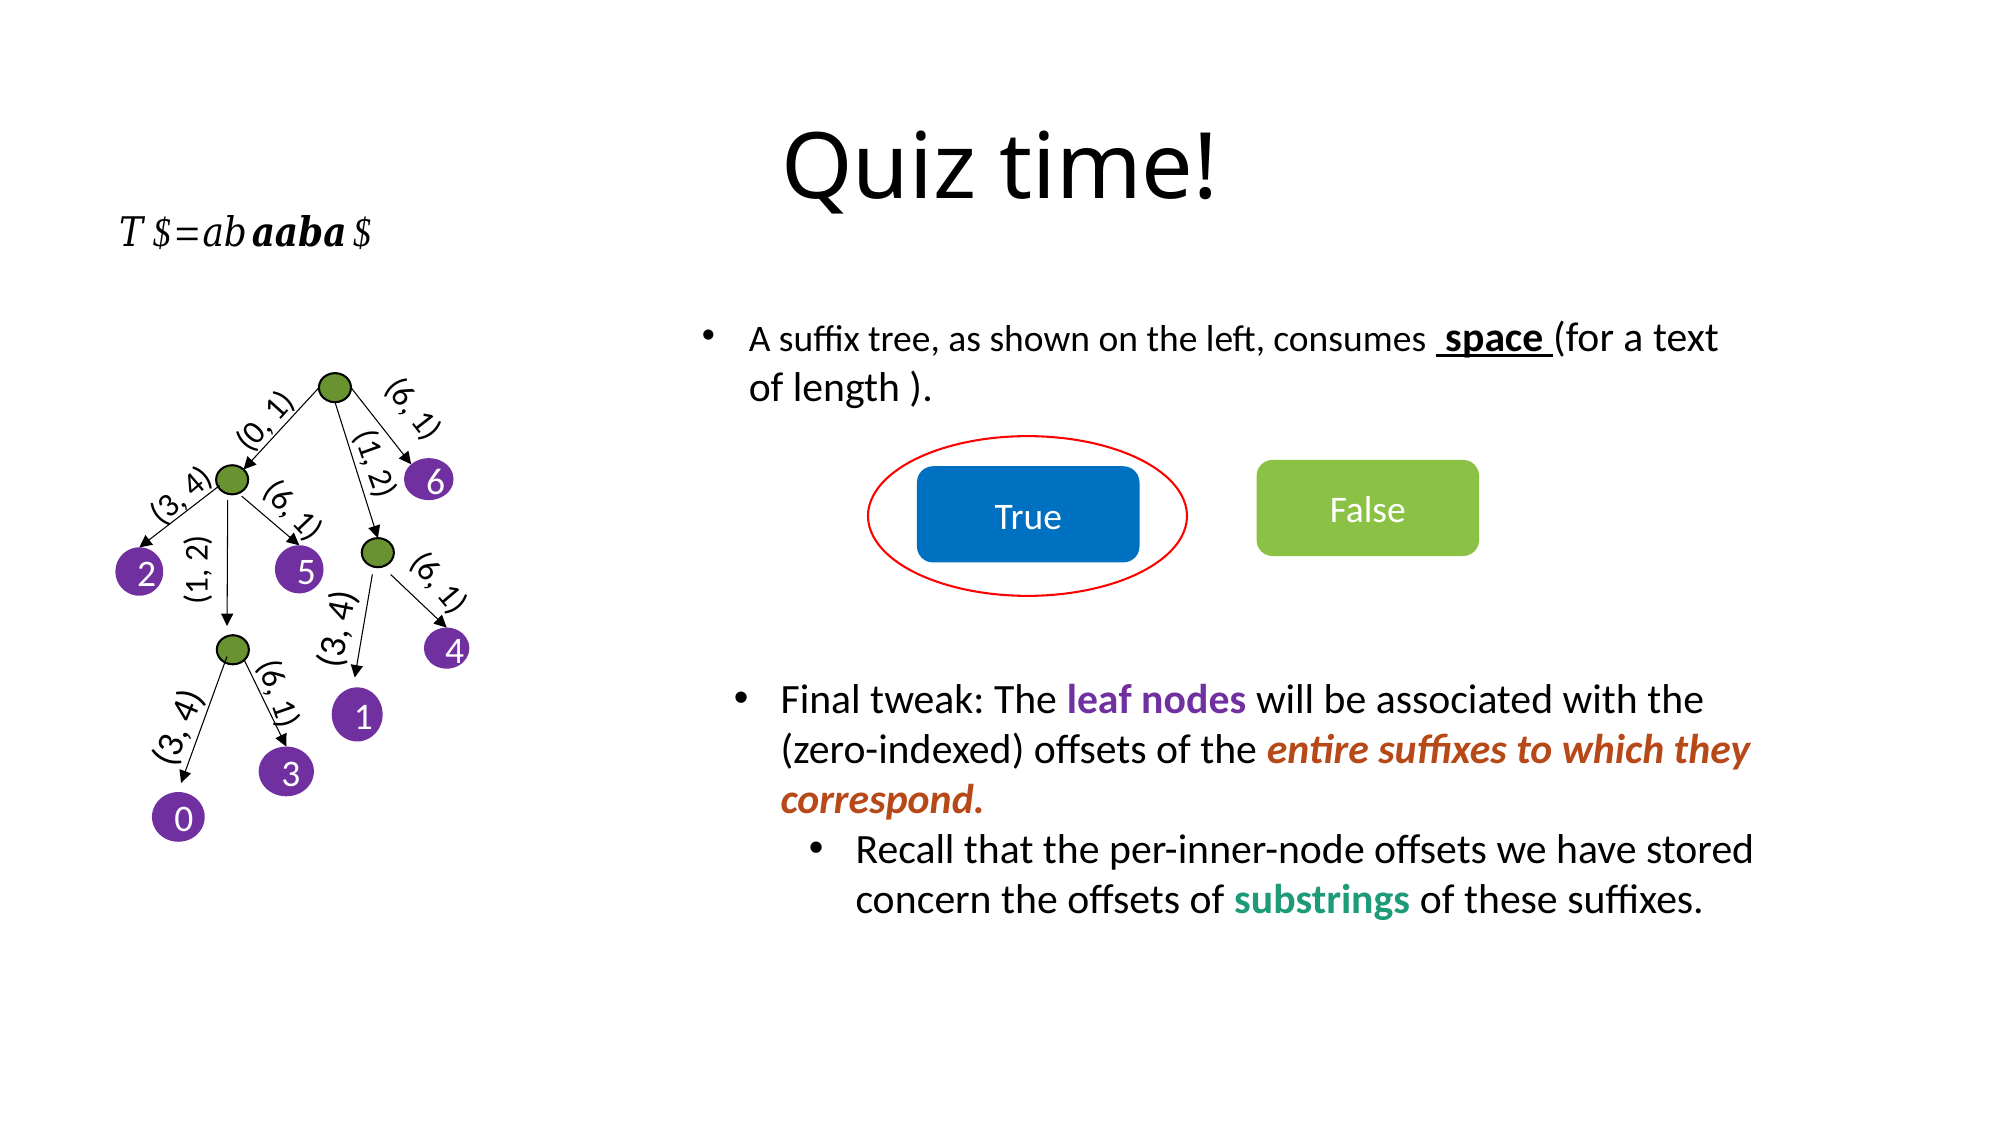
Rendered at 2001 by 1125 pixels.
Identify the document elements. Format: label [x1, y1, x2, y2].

text_box [150, 791, 206, 843]
text_box [718, 664, 1784, 930]
text_box [1255, 458, 1481, 558]
title [137, 59, 1863, 278]
text_box [866, 435, 1189, 597]
text_box [114, 335, 499, 798]
